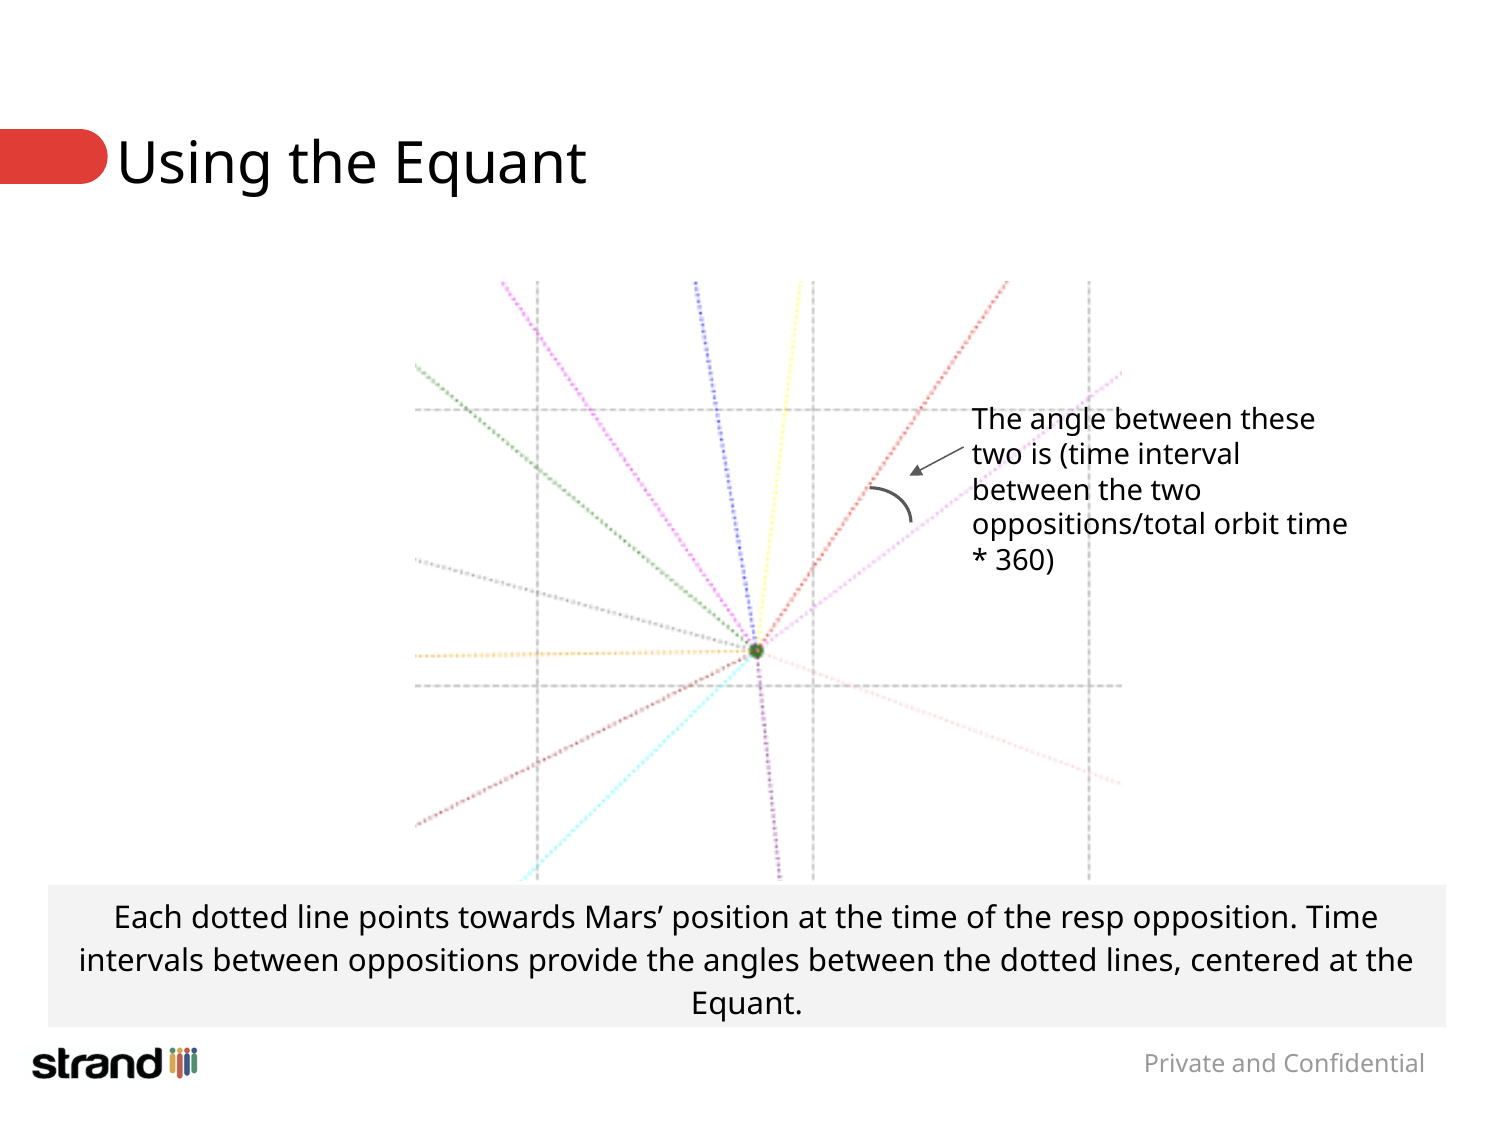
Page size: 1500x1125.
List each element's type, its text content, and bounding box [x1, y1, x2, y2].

text_box The angle between these two is (time interval between the two oppositions/total orbit time * 360) [1126, 385, 1374, 591]
title Using the Equant [101, 109, 1499, 236]
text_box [909, 446, 964, 476]
picture [24, 1044, 198, 1081]
title Each dotted line points towards Mars’ position at the time of the resp opposition. Time intervals between oppositions provide the angles between the dotted lines, centered at the Equant. [48, 884, 1446, 1028]
picture [415, 280, 1123, 882]
